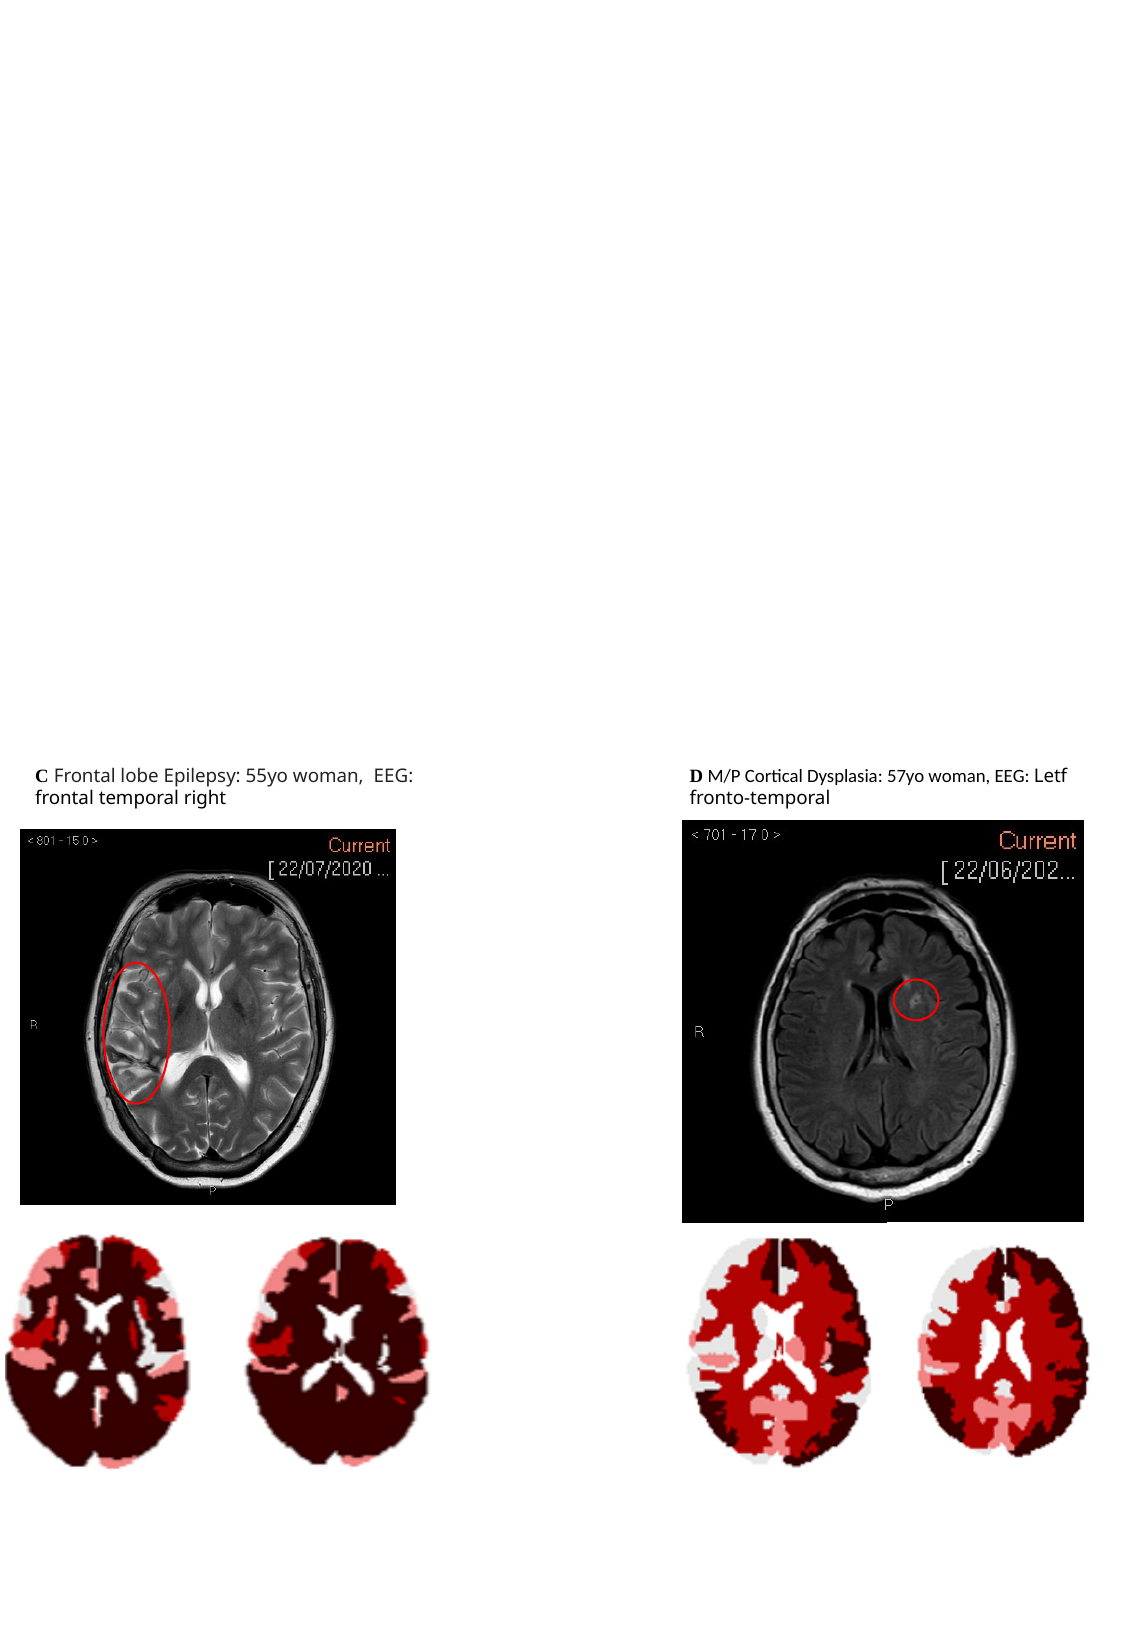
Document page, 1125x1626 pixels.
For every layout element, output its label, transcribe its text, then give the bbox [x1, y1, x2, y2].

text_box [20, 829, 396, 1205]
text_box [682, 820, 1084, 1222]
picture [5, 1211, 433, 1485]
text_box D M/P Cortical Dysplasia: 57yo woman, EEG: Letf fronto-temporal [674, 755, 1121, 839]
text_box C Frontal lobe Epilepsy: 55yo woman, EEG: frontal temporal right [20, 756, 466, 839]
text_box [672, 1222, 1115, 1481]
